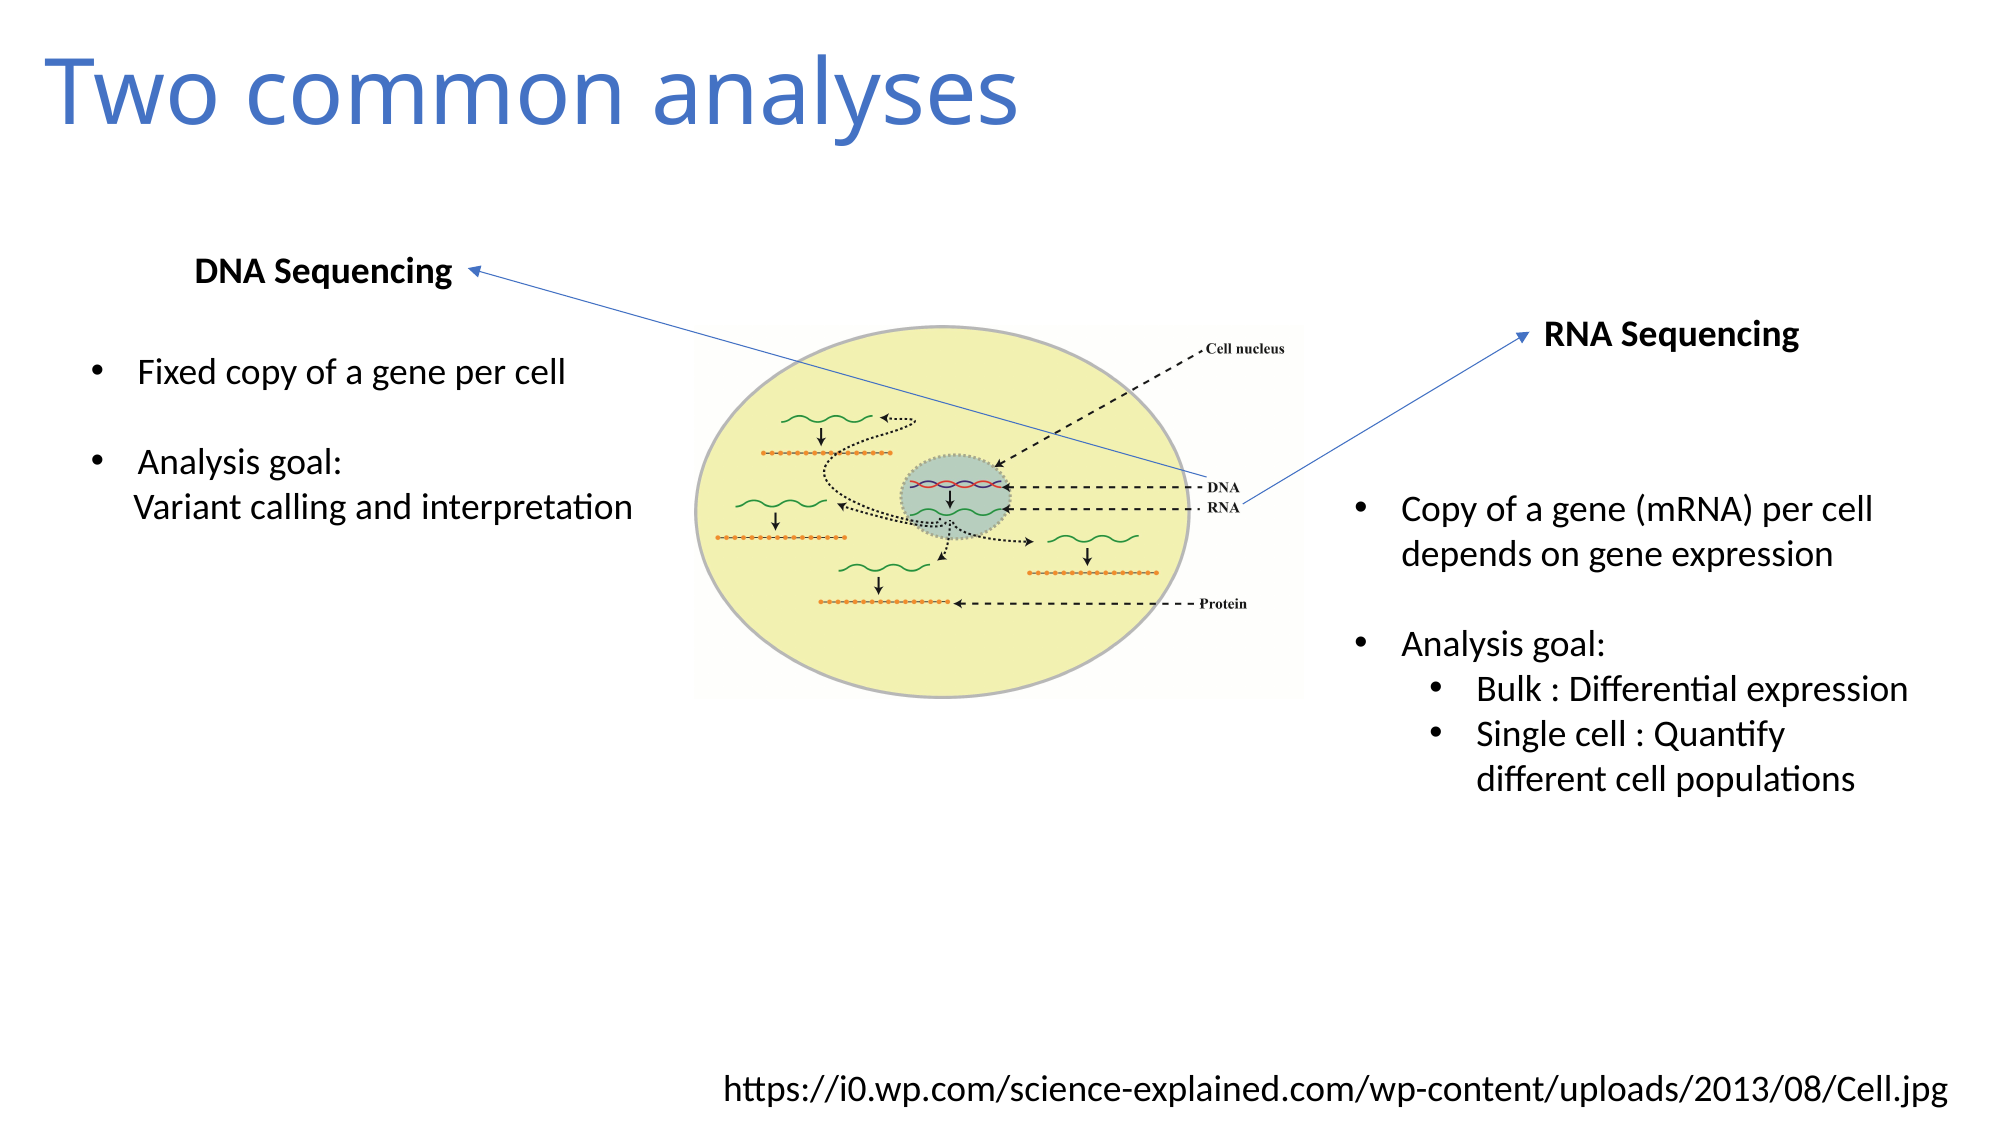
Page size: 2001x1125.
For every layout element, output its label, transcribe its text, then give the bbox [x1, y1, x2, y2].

text_box RNA Sequencing [1529, 301, 1815, 362]
text_box Copy of a gene (mRNA) per cell depends on gene expression Analysis goal: Bulk : Differential expression Single cell : Quantify different cell populations [1339, 477, 1936, 897]
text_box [468, 268, 1207, 477]
text_box DNA Sequencing [179, 238, 468, 298]
title Two common analyses [29, 25, 1755, 164]
text_box https://i0.wp.com/science-explained.com/wp-content/uploads/2013/08/Cell.jpg [708, 1056, 2000, 1117]
text_box Fixed copy of a gene per cell Analysis goal: Variant calling and interpretation [76, 339, 659, 535]
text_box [1242, 332, 1529, 504]
picture [694, 325, 1304, 699]
